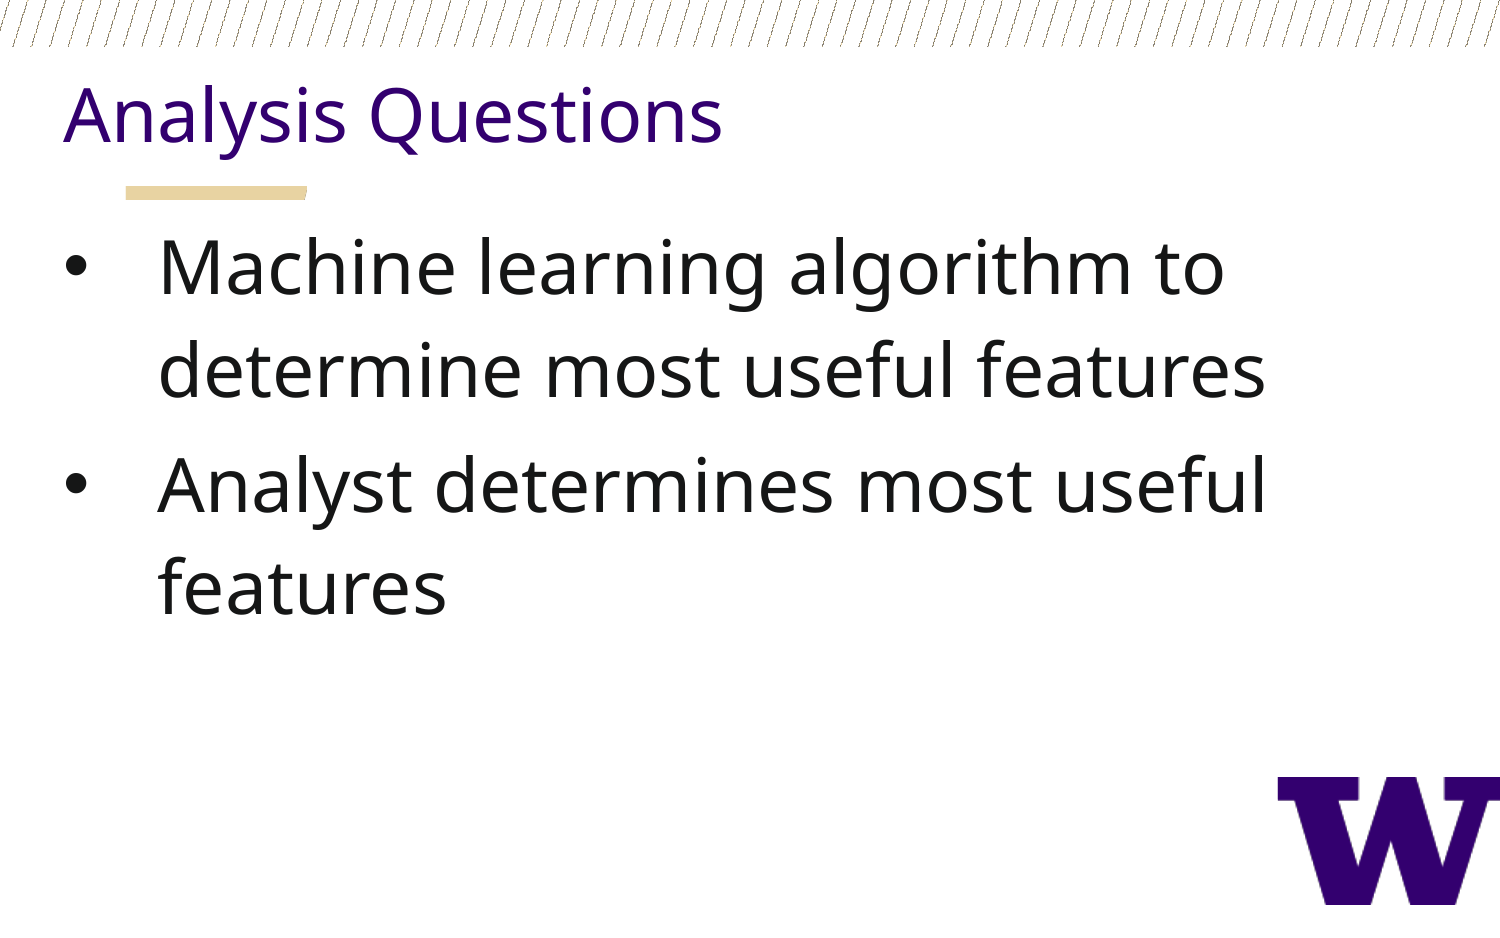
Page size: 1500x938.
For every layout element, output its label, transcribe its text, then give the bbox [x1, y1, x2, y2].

list Machine learning algorithm to determine most useful features Analyst determines most useful features [48, 199, 1453, 778]
picture [0, 0, 1500, 47]
list Analysis Questions [48, 37, 1453, 199]
